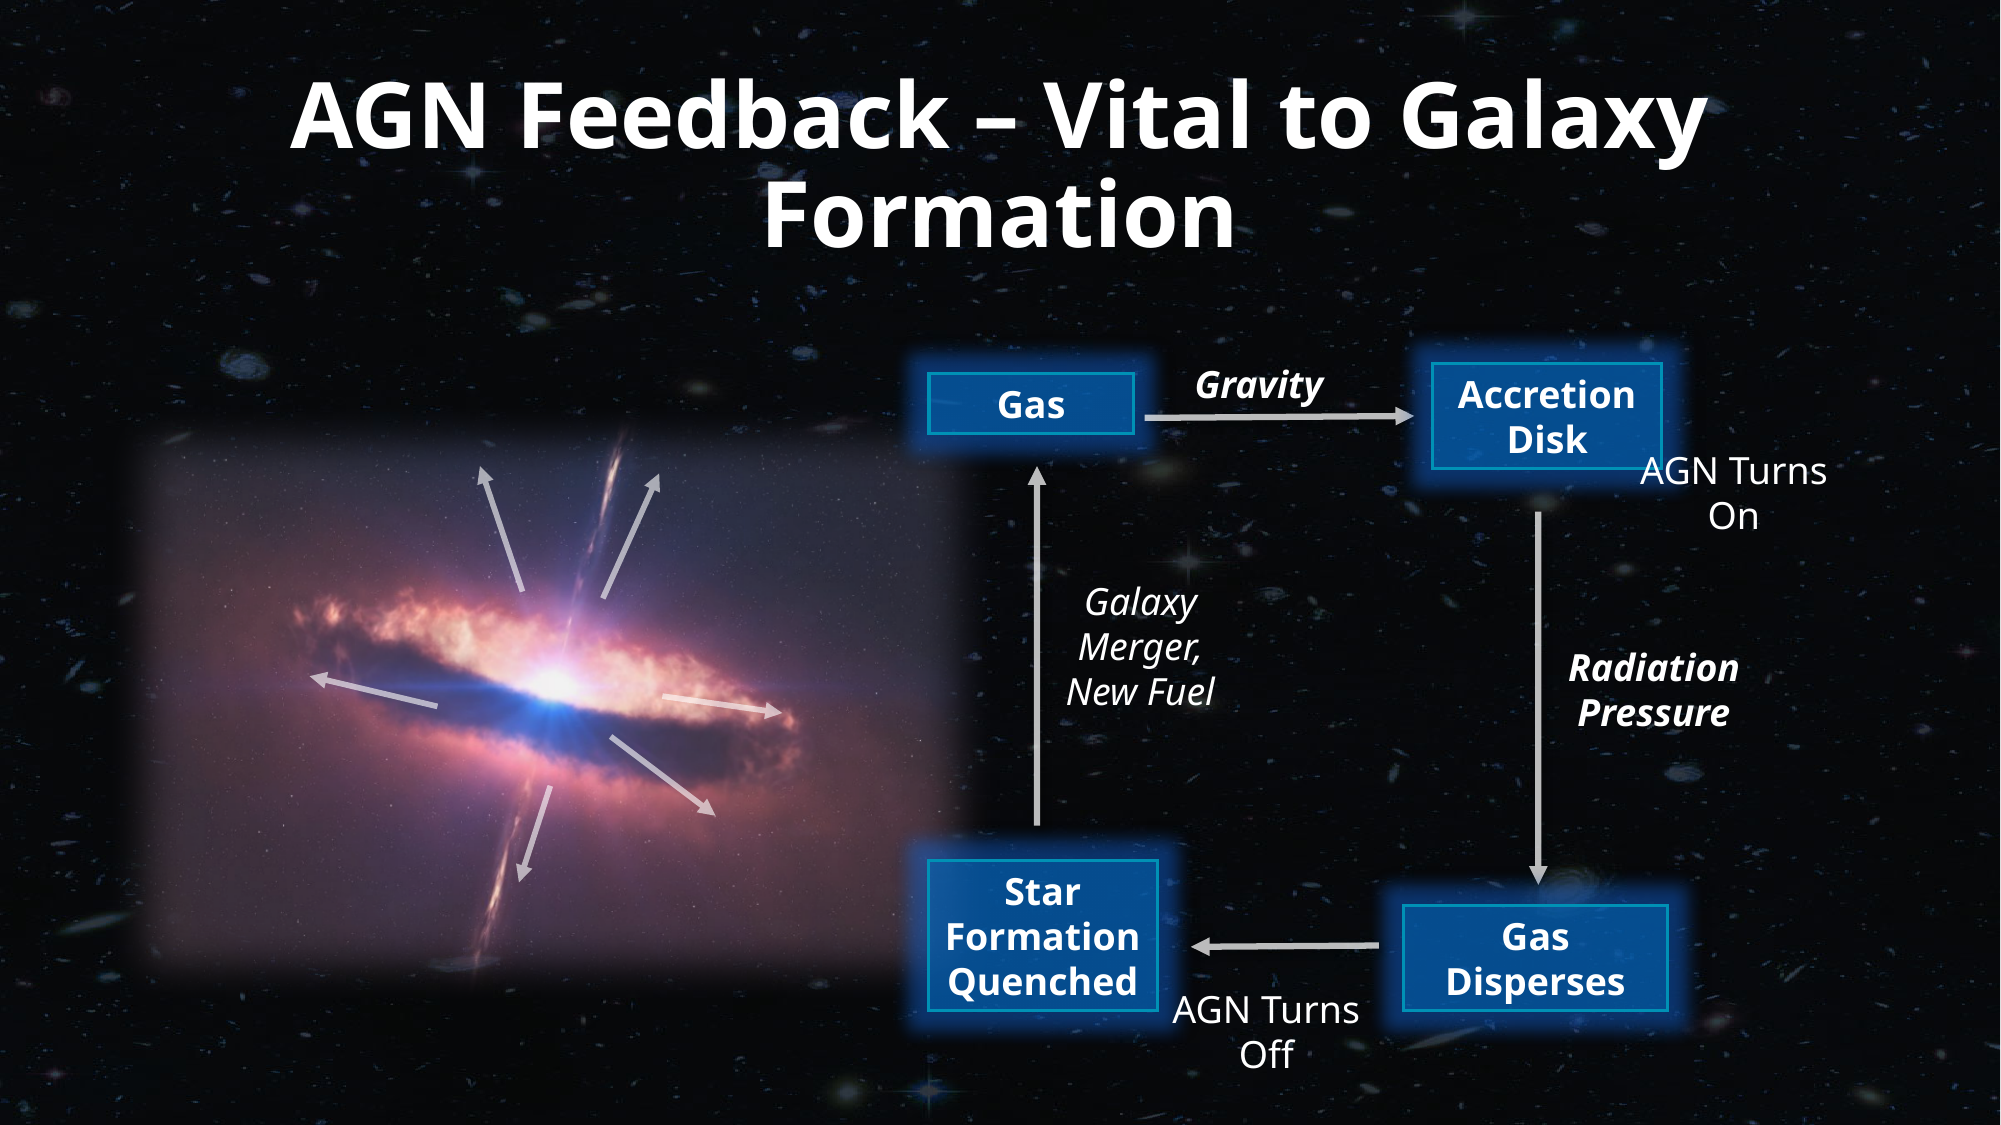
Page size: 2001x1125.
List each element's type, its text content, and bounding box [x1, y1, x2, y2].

text_box Galaxy Merger, New Fuel [1038, 571, 1250, 721]
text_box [317, 655, 430, 727]
text_box AGN Turns Off [1157, 978, 1376, 1084]
text_box Radiation Pressure [1539, 636, 1773, 741]
text_box Gas Disperses [1402, 904, 1669, 1012]
text_box Gravity [1157, 353, 1361, 414]
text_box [625, 721, 701, 831]
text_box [1190, 944, 1380, 948]
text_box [583, 485, 679, 587]
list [104, 400, 1001, 1006]
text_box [503, 792, 566, 876]
text_box Star Formation Quenched [927, 859, 1159, 1012]
text_box Accretion Disk [1431, 362, 1663, 470]
text_box Gas [927, 372, 1135, 435]
text_box AGN Turns On [1624, 439, 1843, 545]
text_box Galaxy Merger, New Fuel [1031, 571, 1036, 721]
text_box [1144, 415, 1415, 419]
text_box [667, 676, 777, 733]
picture [0, 0, 2001, 1125]
title AGN Feedback – Vital to Galaxy Formation [137, 59, 1863, 278]
